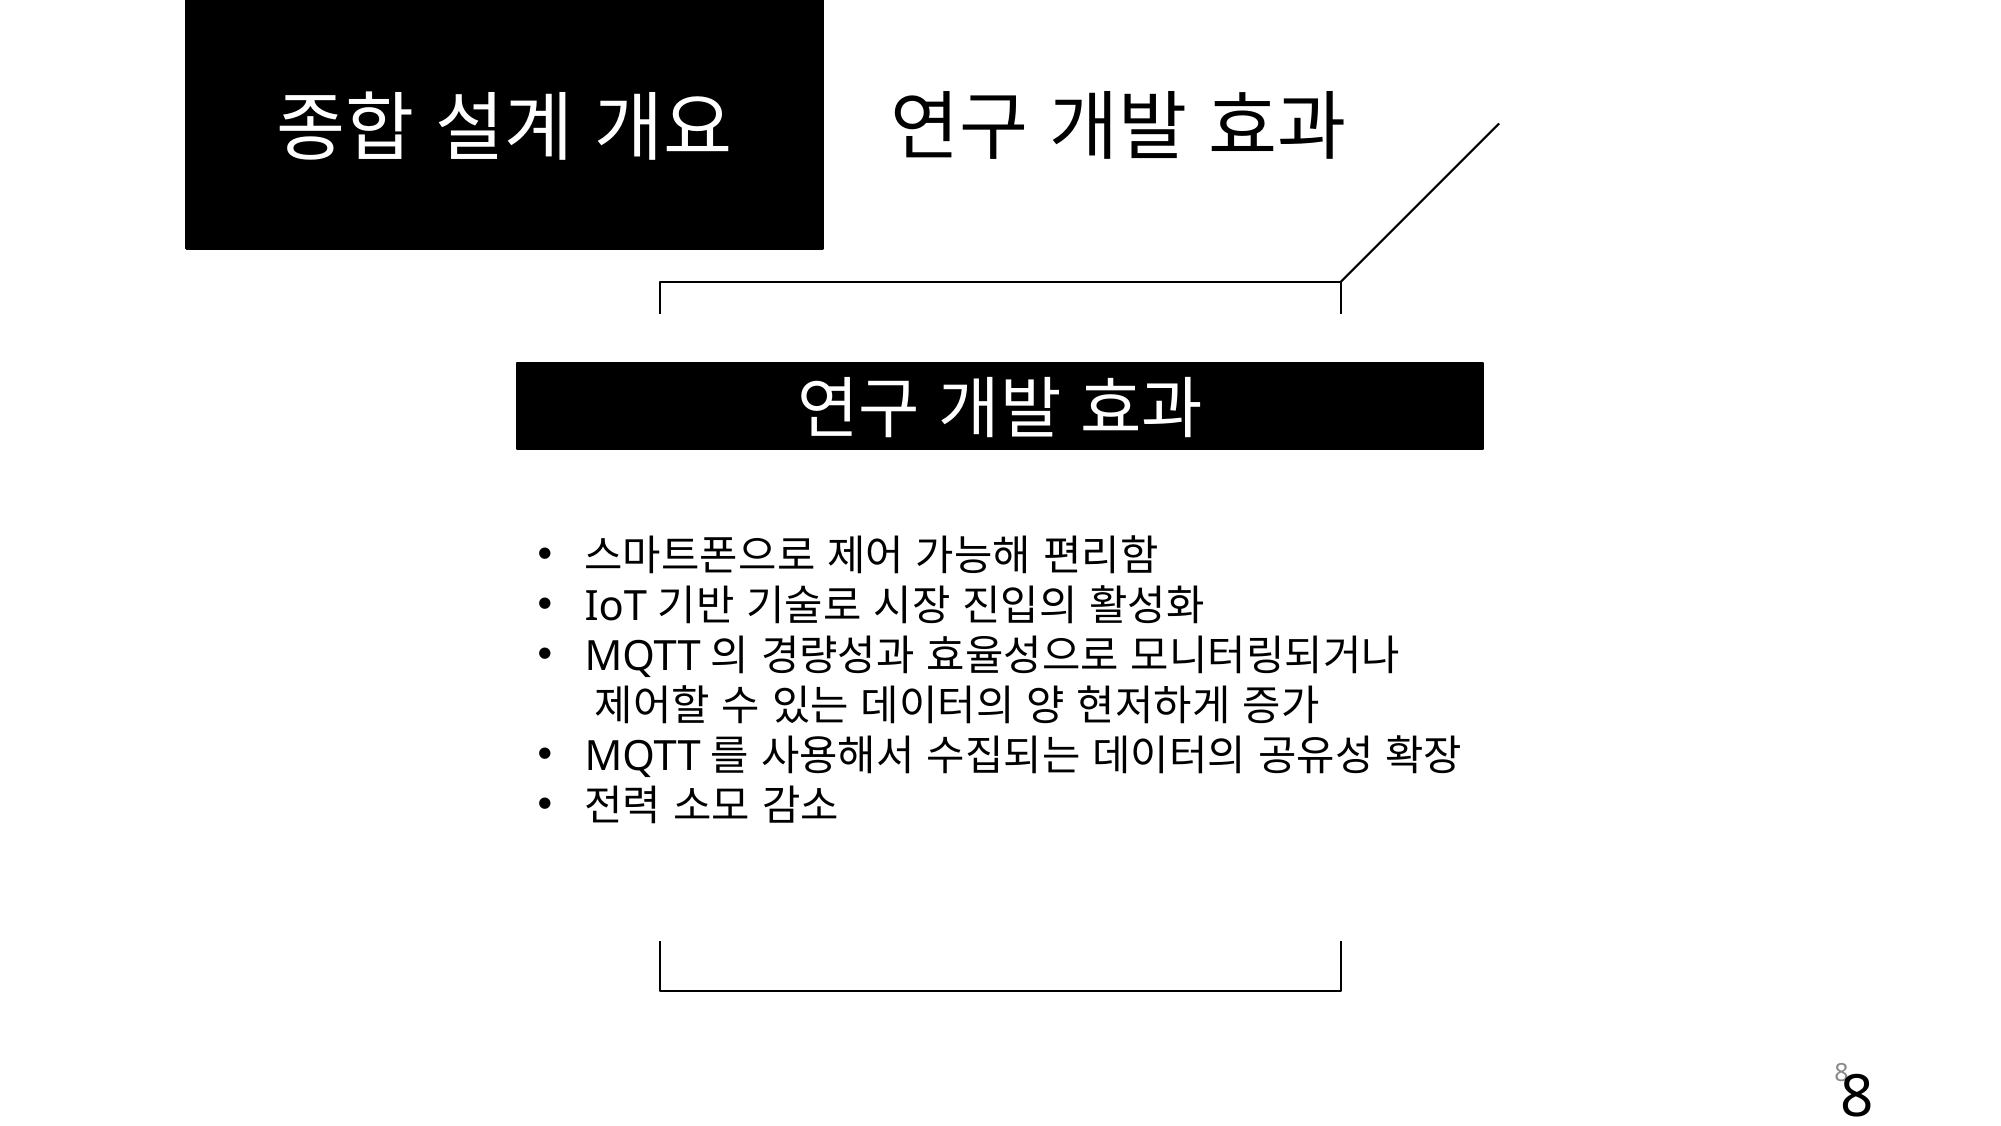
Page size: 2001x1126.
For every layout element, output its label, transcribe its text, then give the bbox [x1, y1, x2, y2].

text_box 8 [1438, 1068, 1889, 1126]
text_box [660, 281, 1341, 315]
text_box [1340, 122, 1500, 283]
text_box 28 [1335, 125, 1340, 177]
text_box 연구 개발 효과 [517, 362, 1484, 450]
text_box [660, 940, 1341, 992]
text_box 스마트폰으로 제어 가능해 편리함 IoT기반 기술로 시장 진입의 활성화 MQTT의 경량성과 효율성으로 모니터링되거나 제어할 수 있는 데이터의 양 현저하게 증가 MQTT를 사용해서 수집되는 데이터의 공유성 확장 전력 소모 감소 [522, 521, 1478, 836]
text_box 연구 개발 효과 [875, 71, 1439, 177]
slide_number 8 [1411, 1041, 1865, 1105]
text_box 종합 설계 개요 [186, 0, 824, 249]
text_box [485, 315, 1659, 940]
